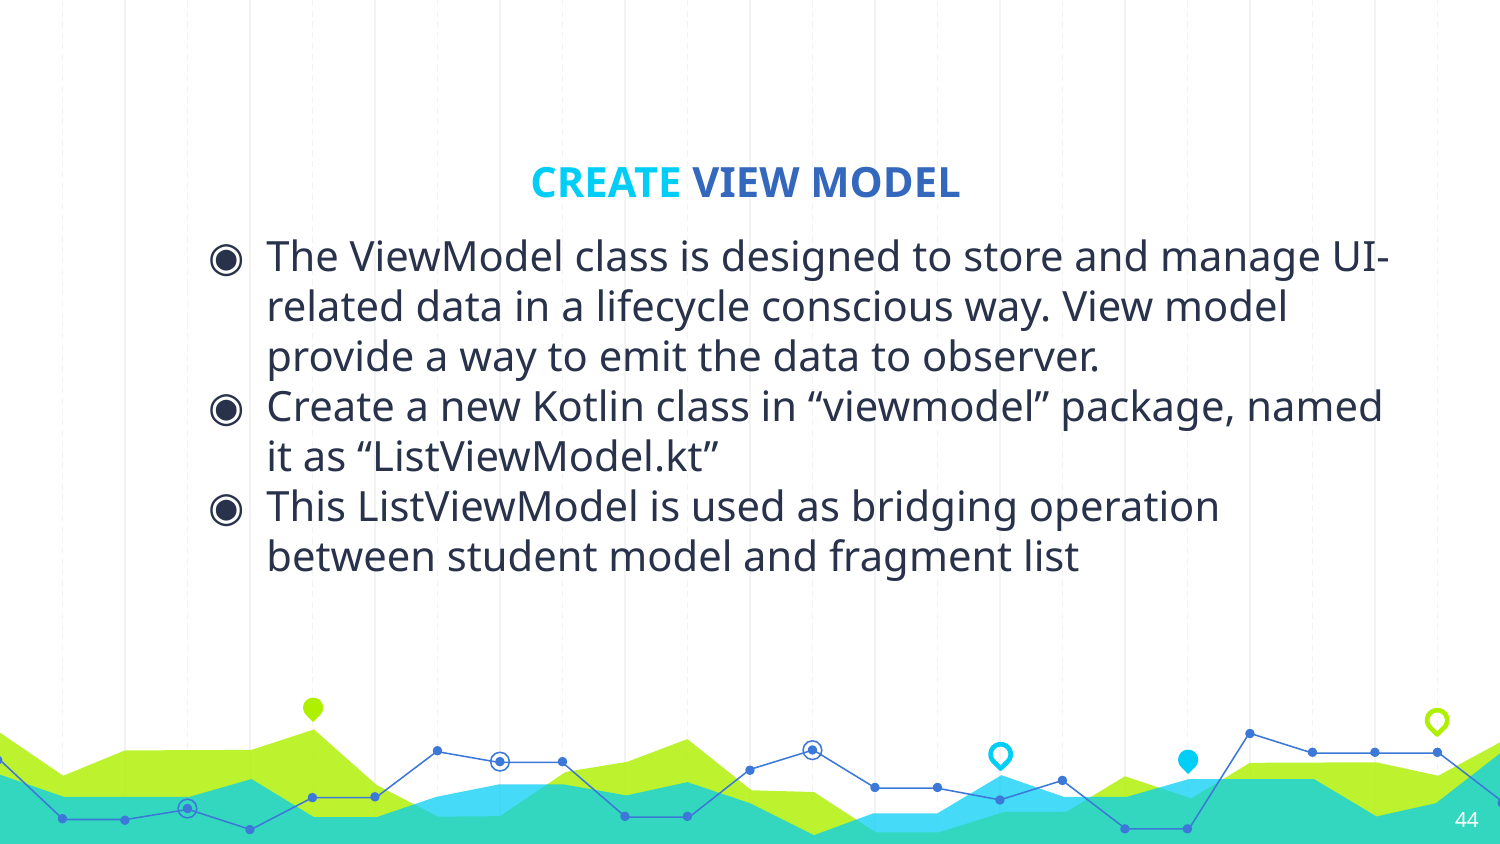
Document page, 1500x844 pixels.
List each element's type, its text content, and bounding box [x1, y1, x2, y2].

title CREATE VIEW MODEL [171, 103, 1320, 222]
slide_number 44 [1403, 791, 1494, 844]
list The ViewModel class is designed to store and manage UI-related data in a lifecycle conscious way. View model provide a way to emit the data to observer. Create a new Kotlin class in “viewmodel” package, named it as “ListViewModel.kt” This ListViewModel is used as bridging operation between student model and fragment list [176, 215, 1414, 531]
